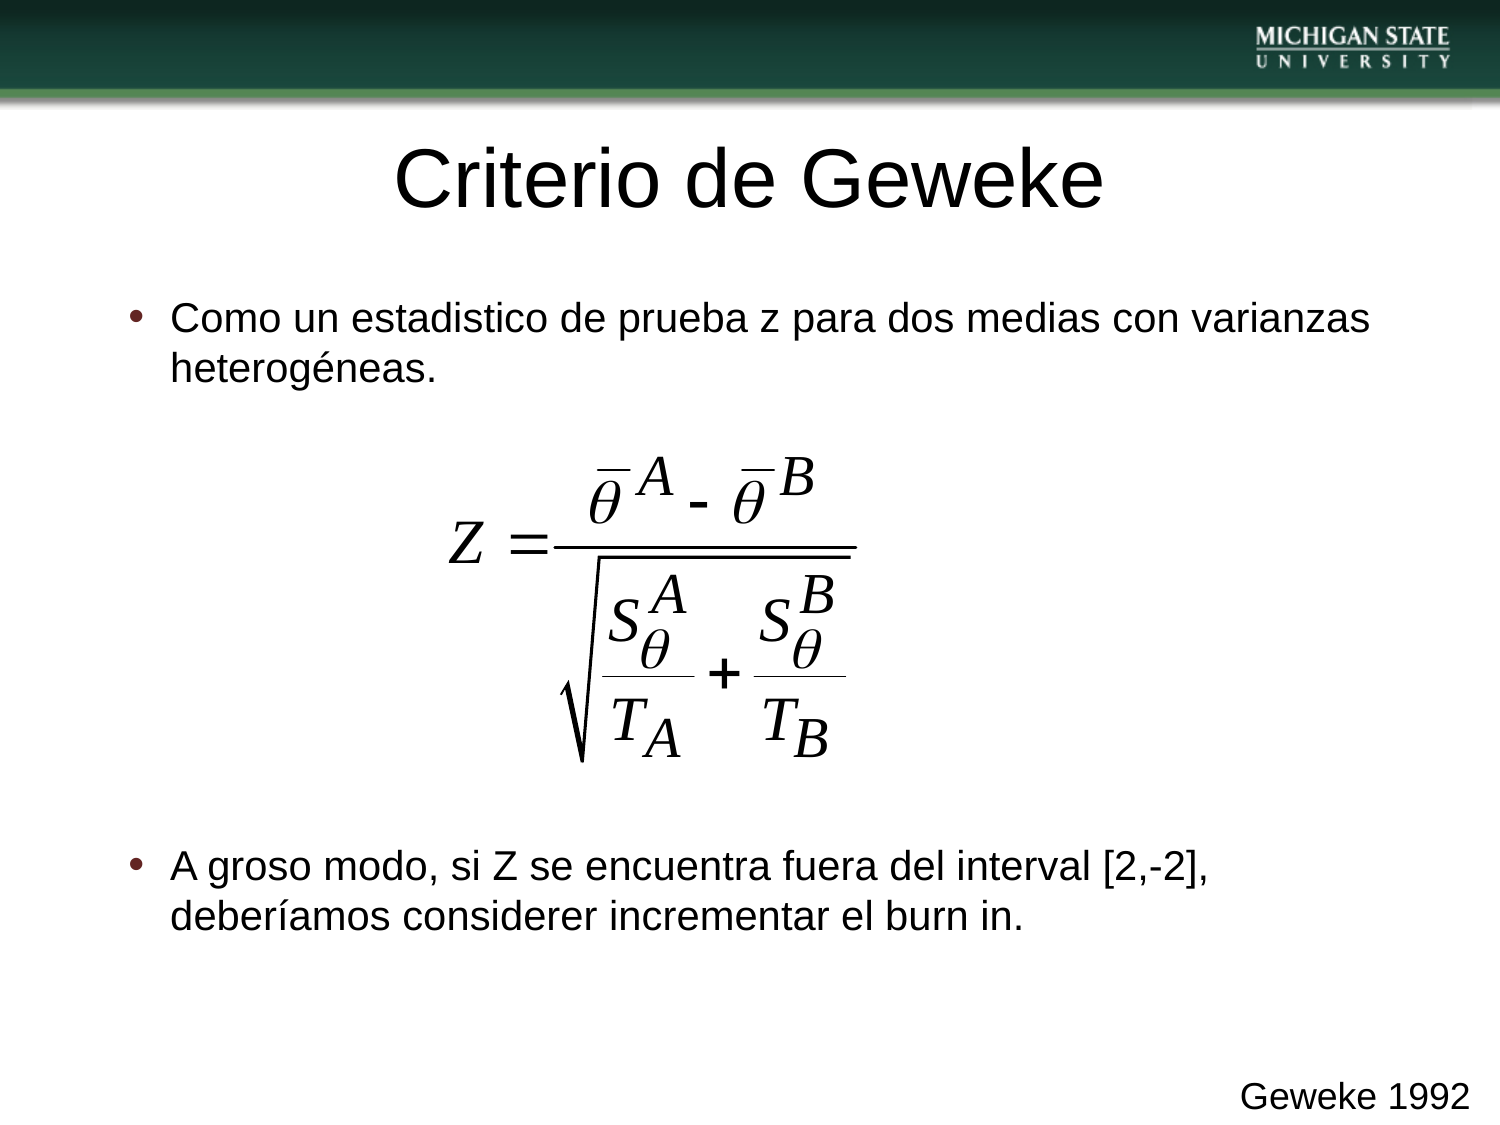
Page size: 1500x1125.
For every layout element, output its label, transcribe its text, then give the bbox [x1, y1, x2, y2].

text_box Como un estadistico de prueba z para dos medias con varianzas heterogéneas. A groso modo, si Z se encuentra fuera del interval [2,-2], deberíamos considerer incrementar el burn in. [95, 283, 1421, 1075]
text_box Geweke 1992 [1225, 1064, 1486, 1125]
picture [437, 437, 870, 774]
text_box Criterio de Geweke [74, 115, 1425, 233]
picture [0, 0, 1500, 110]
